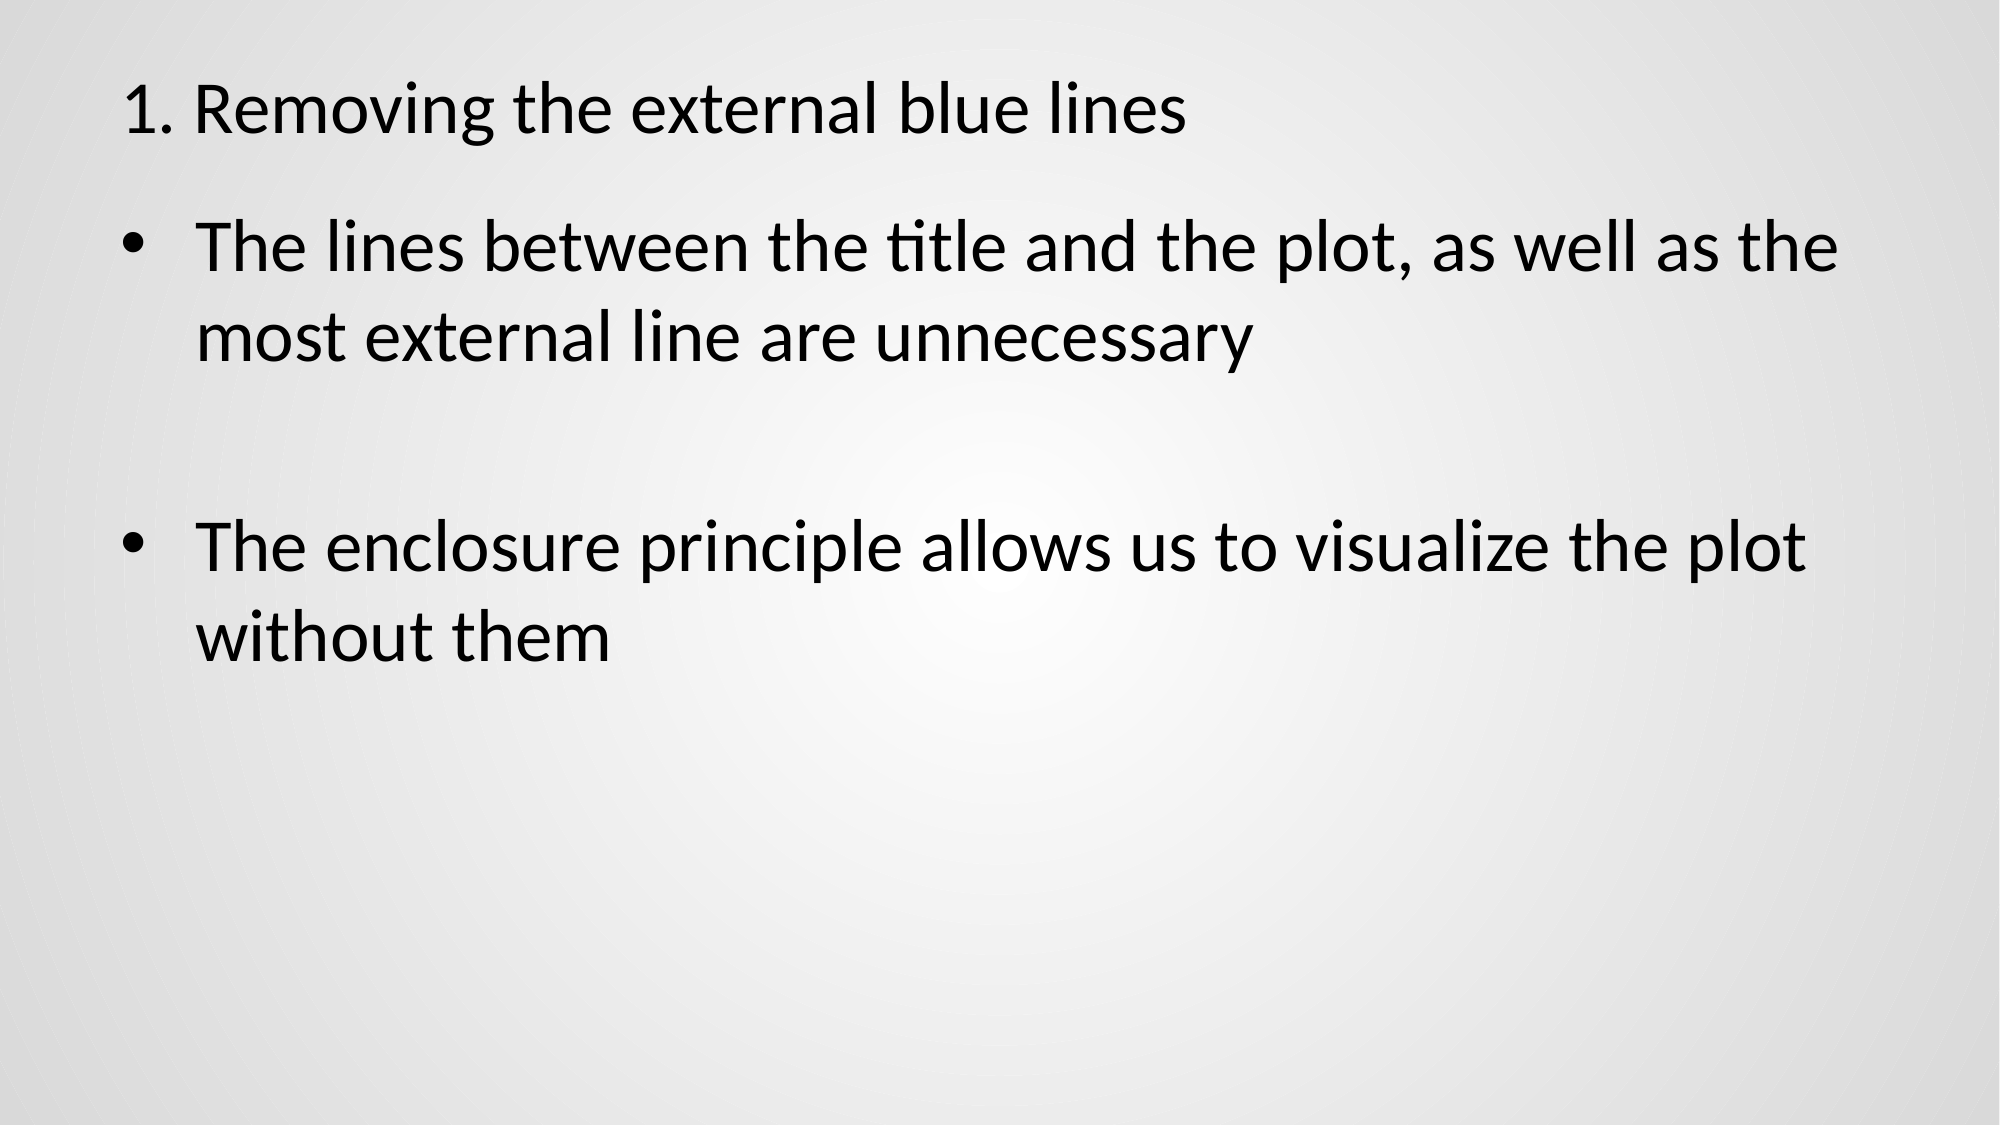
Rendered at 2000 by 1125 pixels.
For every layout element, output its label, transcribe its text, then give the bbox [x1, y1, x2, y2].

list The lines between the title and the plot, as well as the most external line are unnecessary The enclosure principle allows us to visualize the plot without them [99, 186, 1900, 1005]
title 1. Removing the external blue lines [99, 45, 1900, 162]
